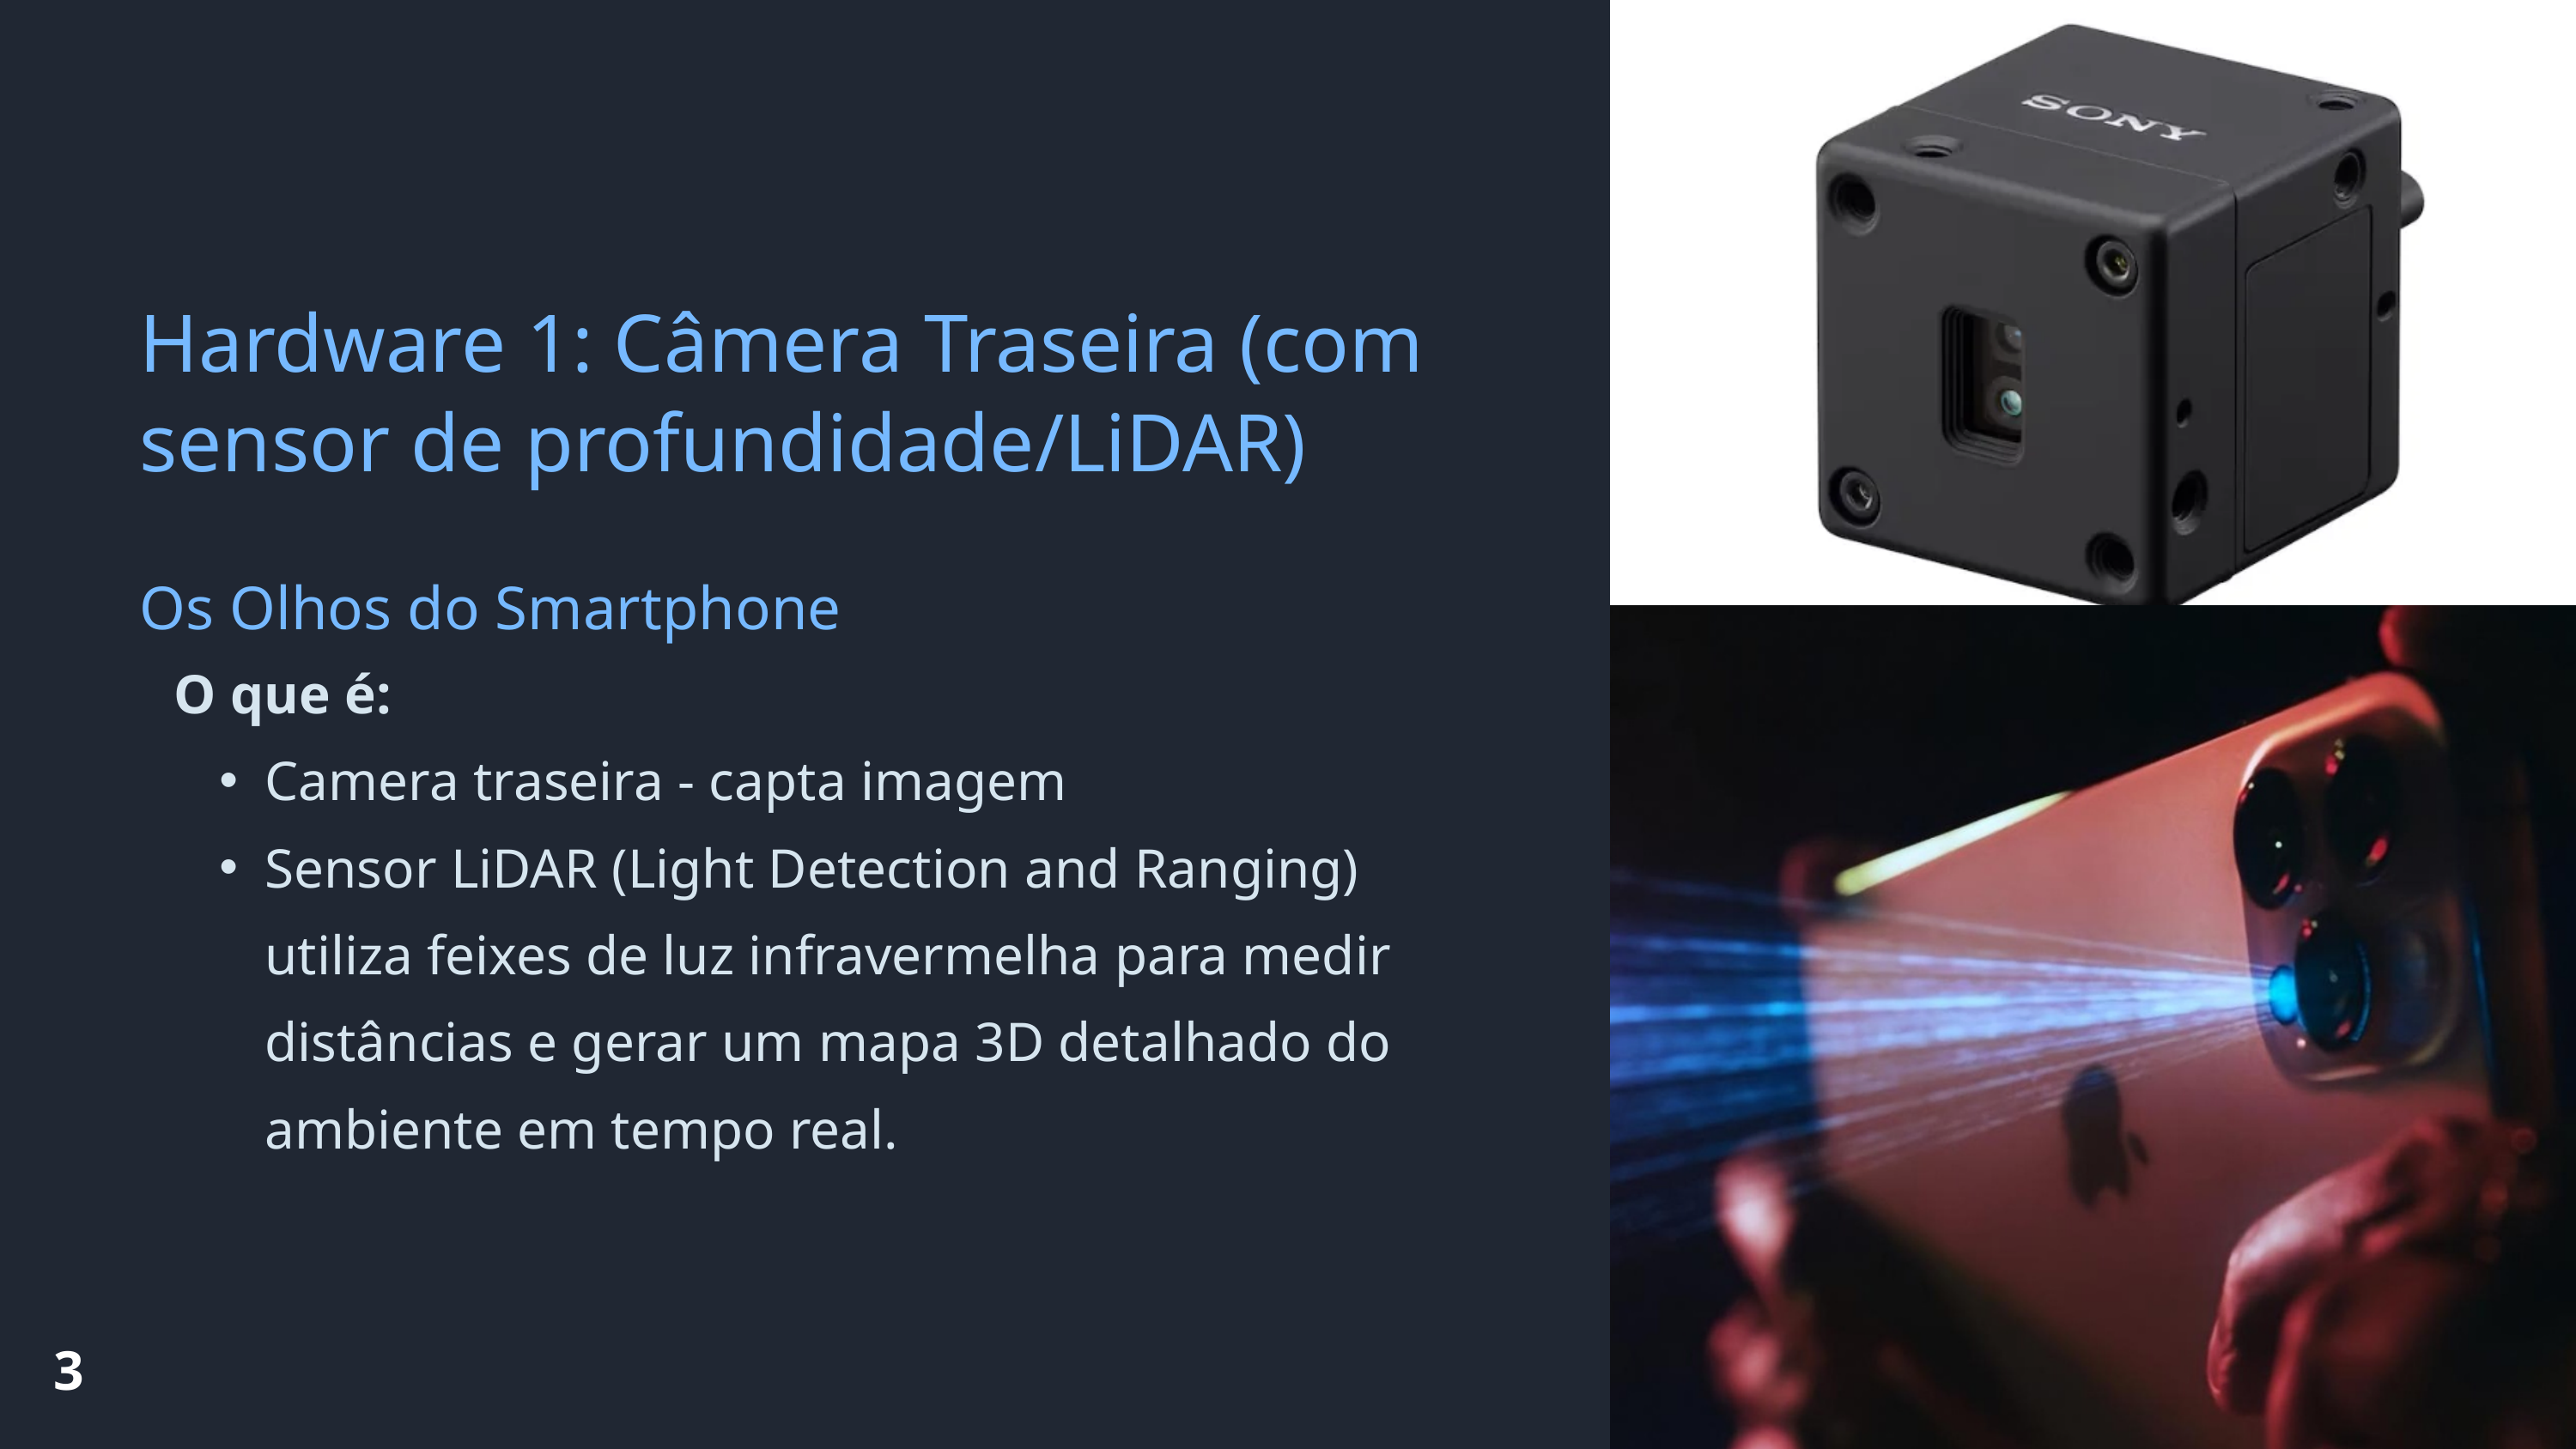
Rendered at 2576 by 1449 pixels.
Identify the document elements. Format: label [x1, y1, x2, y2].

text_box [1609, 605, 2576, 1449]
text_box [1609, 0, 2576, 604]
text_box [0, 0, 1607, 1449]
